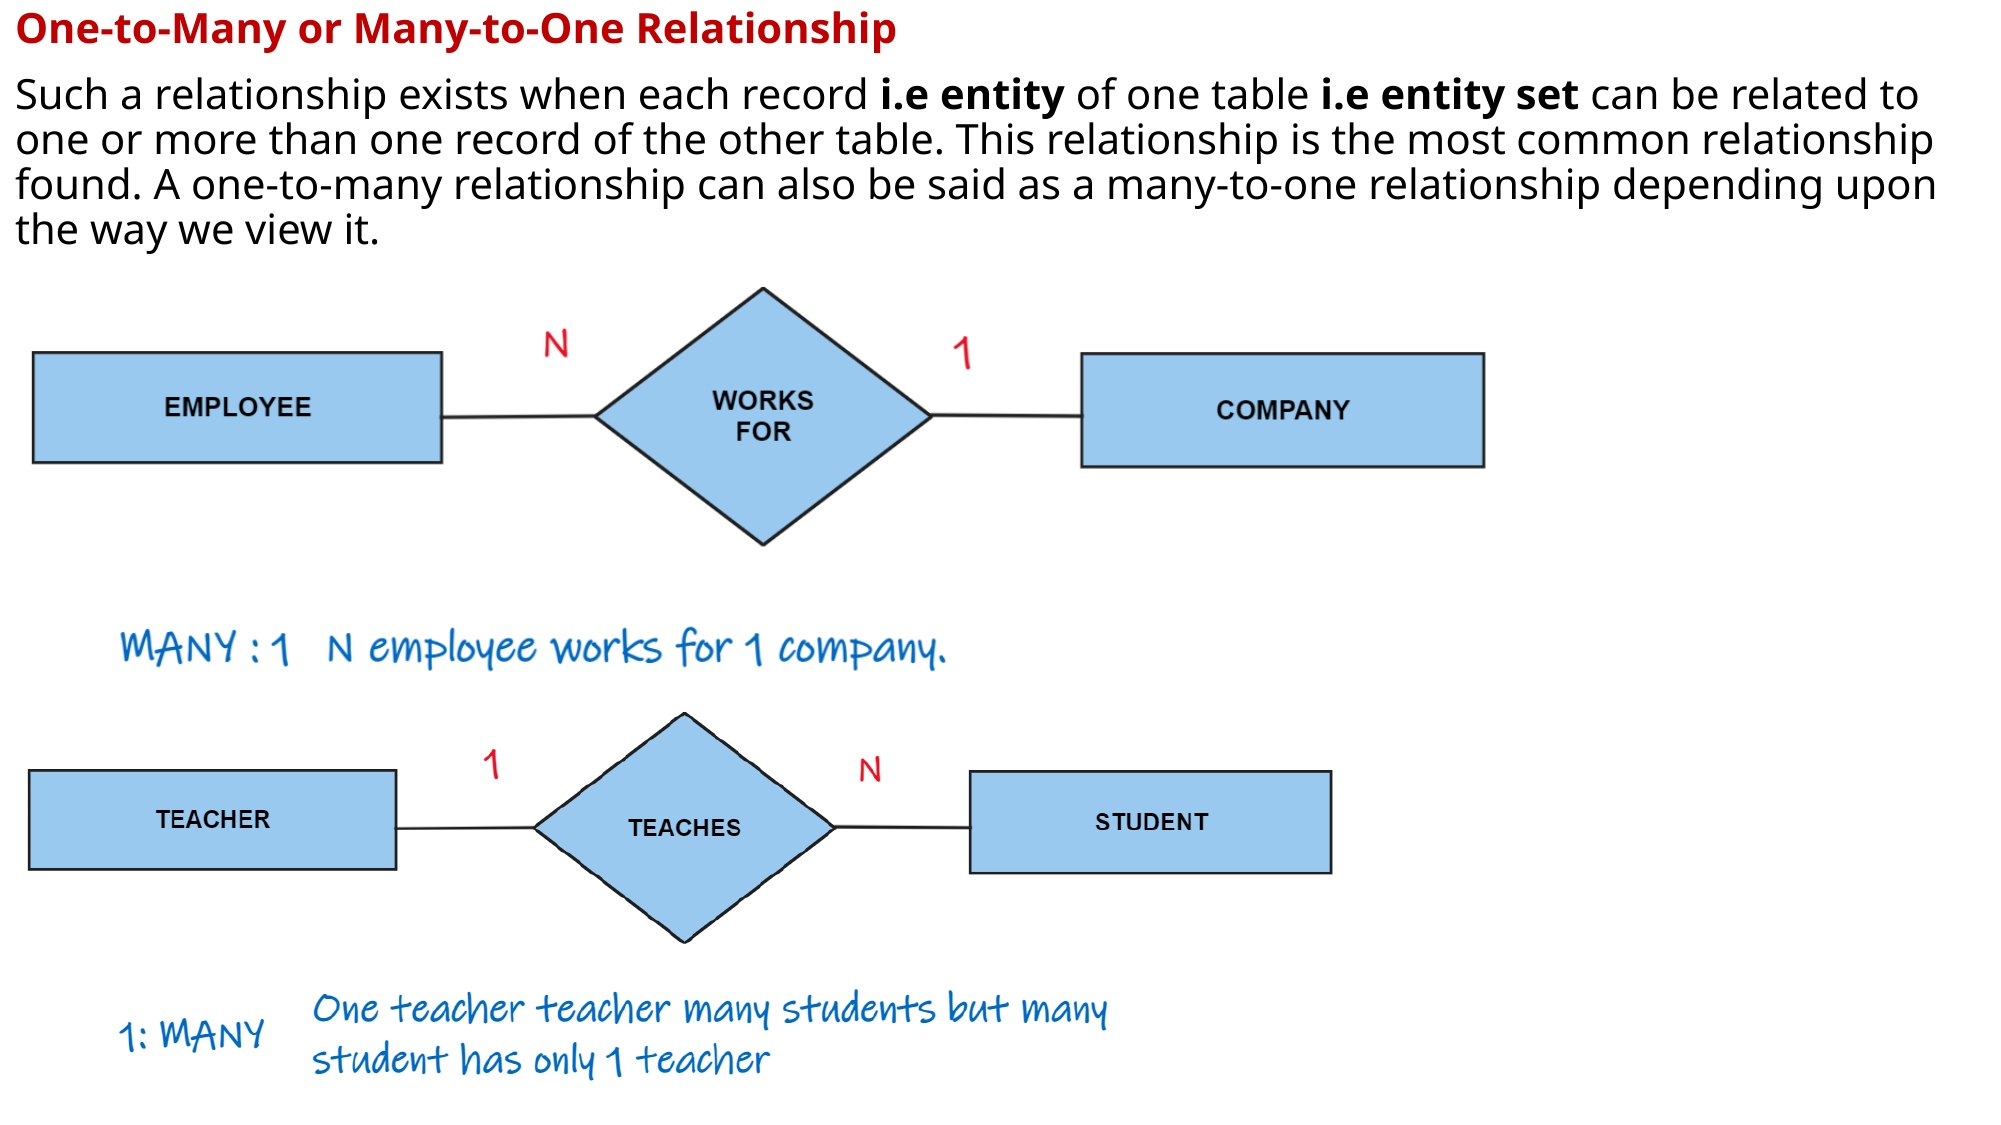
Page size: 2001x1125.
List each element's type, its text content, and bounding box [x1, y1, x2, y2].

list One-to-Many or Many-to-One Relationship Such a relationship exists when each record i.e entity of one table i.e entity set can be related to one or more than one record of the other table. This relationship is the most common relationship found. A one-to-many relationship can also be said as a many-to-one relationship depending upon the way we view it. For example, [0, 0, 2000, 1125]
picture [16, 271, 1503, 1101]
